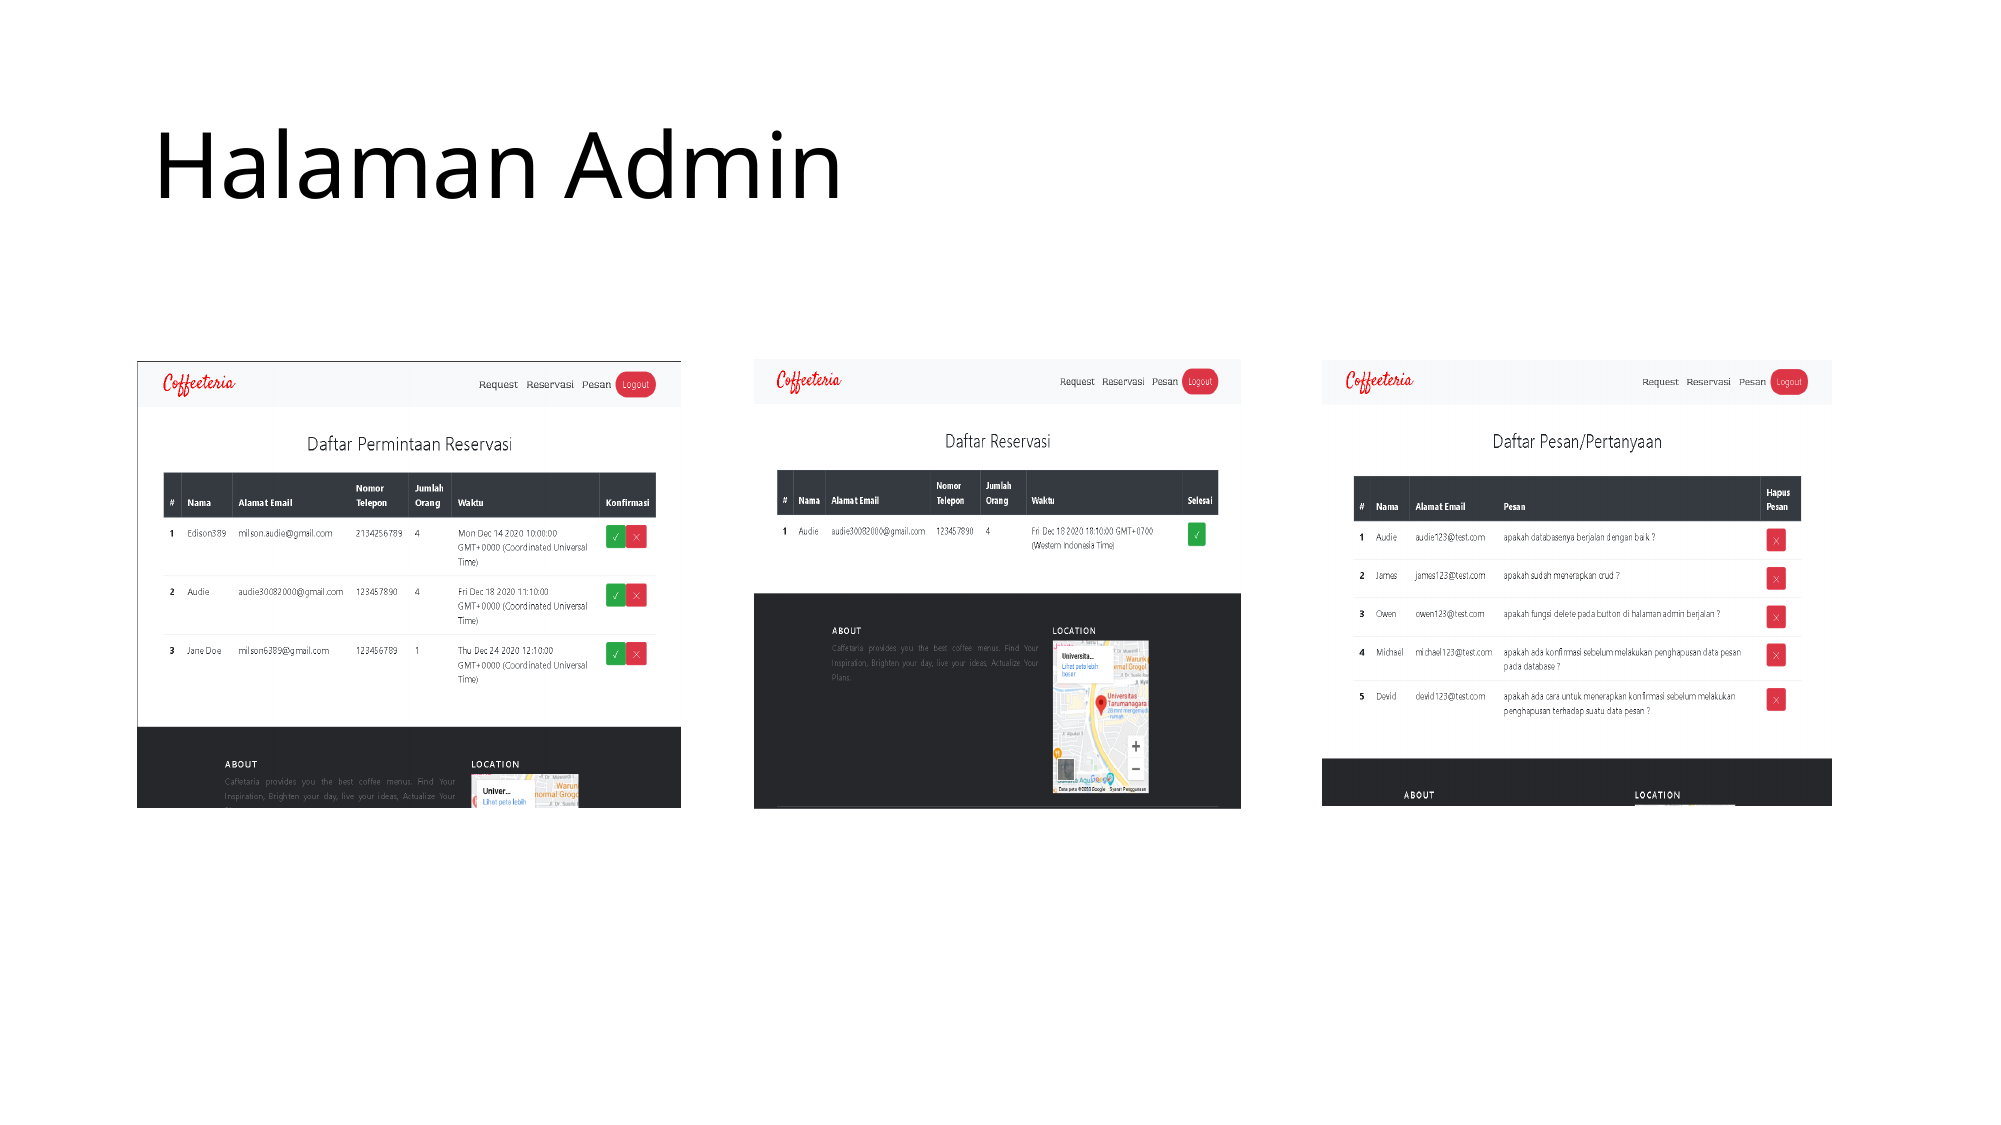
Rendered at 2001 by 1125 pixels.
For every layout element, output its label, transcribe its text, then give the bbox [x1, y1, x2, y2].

title Halaman Admin [137, 59, 1863, 278]
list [137, 361, 681, 808]
picture [754, 359, 1241, 809]
picture [1322, 360, 1832, 806]
